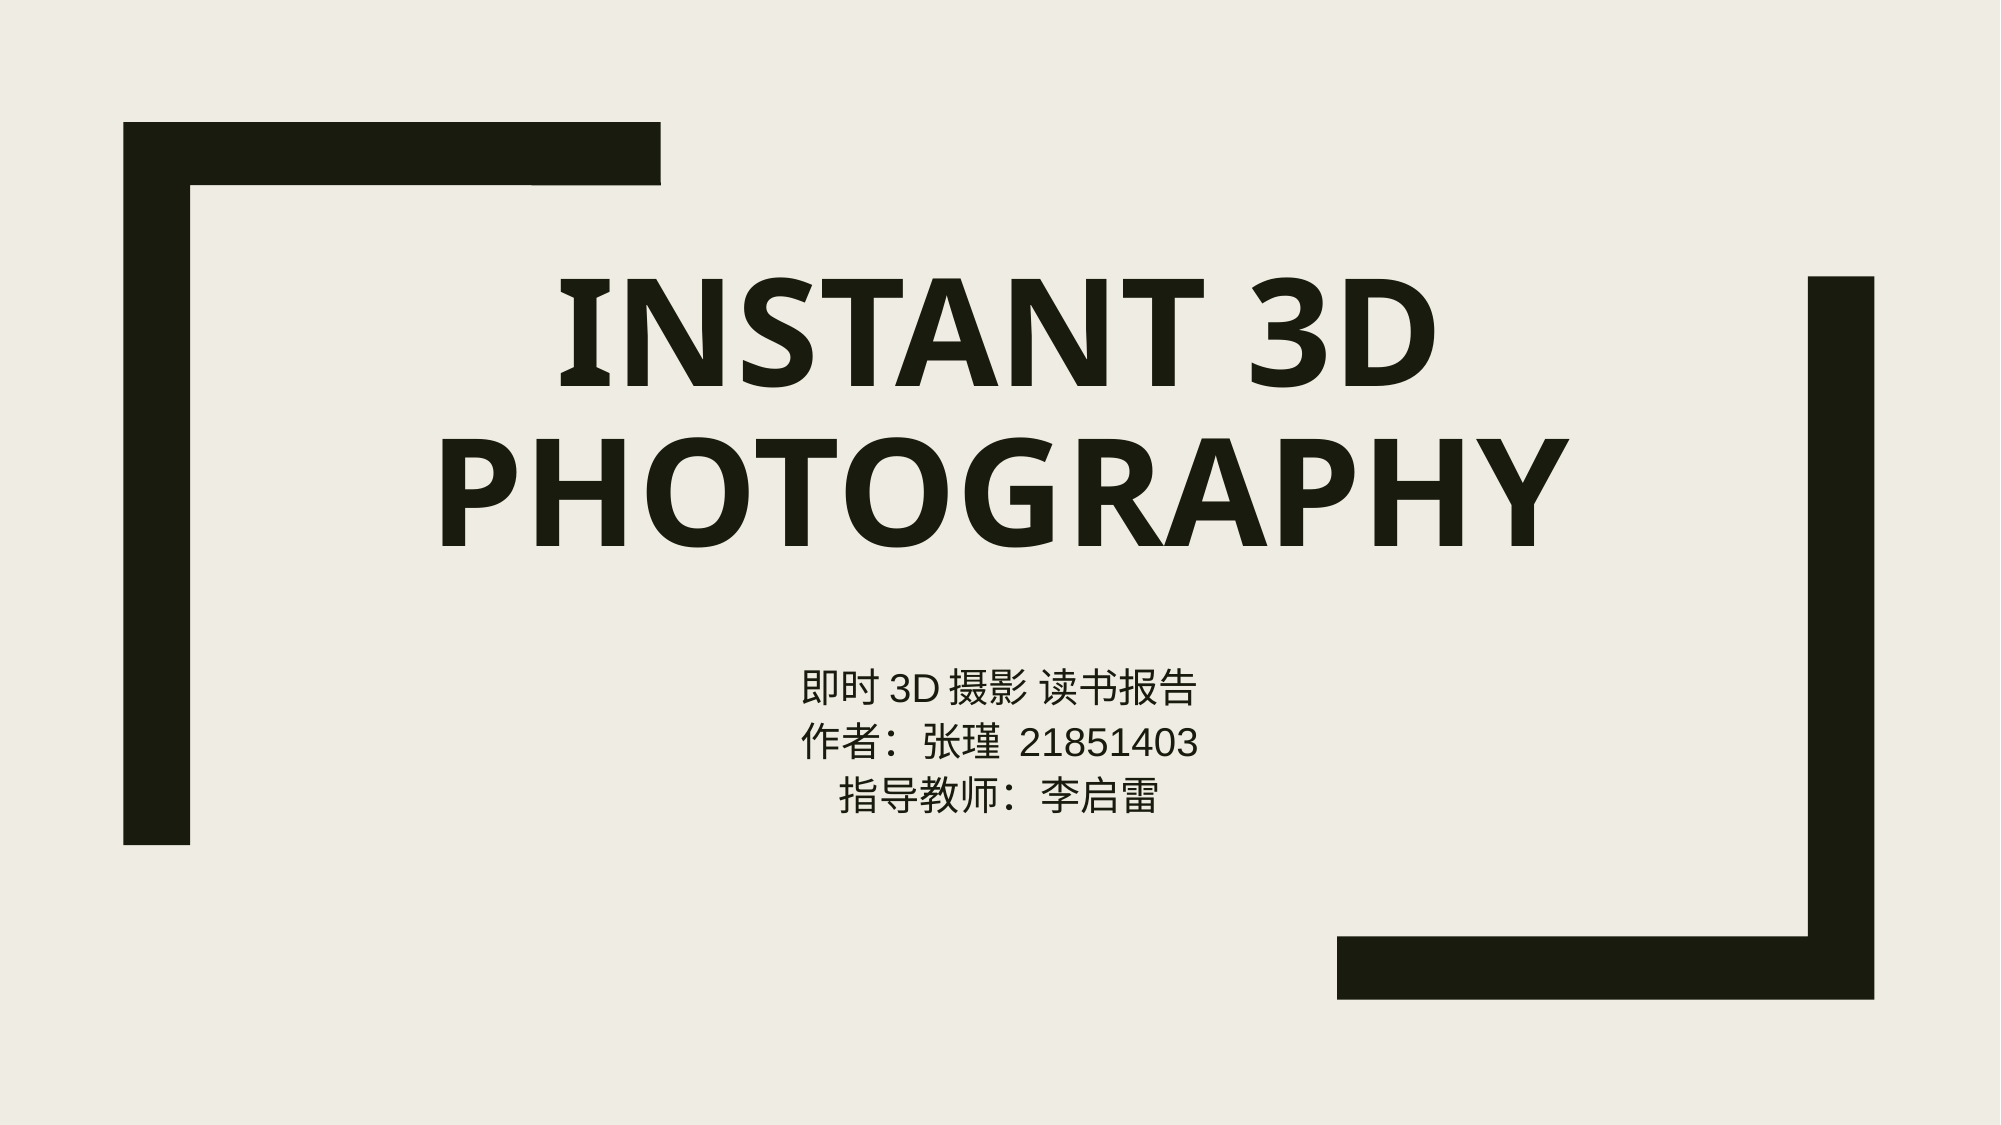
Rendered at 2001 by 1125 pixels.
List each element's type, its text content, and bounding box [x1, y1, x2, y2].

title Instant 3D Photography [314, 421, 1686, 767]
subtitle 即时3D摄影 读书报告 作者：张瑾 21851403 指导教师：李启雷 [439, 649, 1561, 828]
